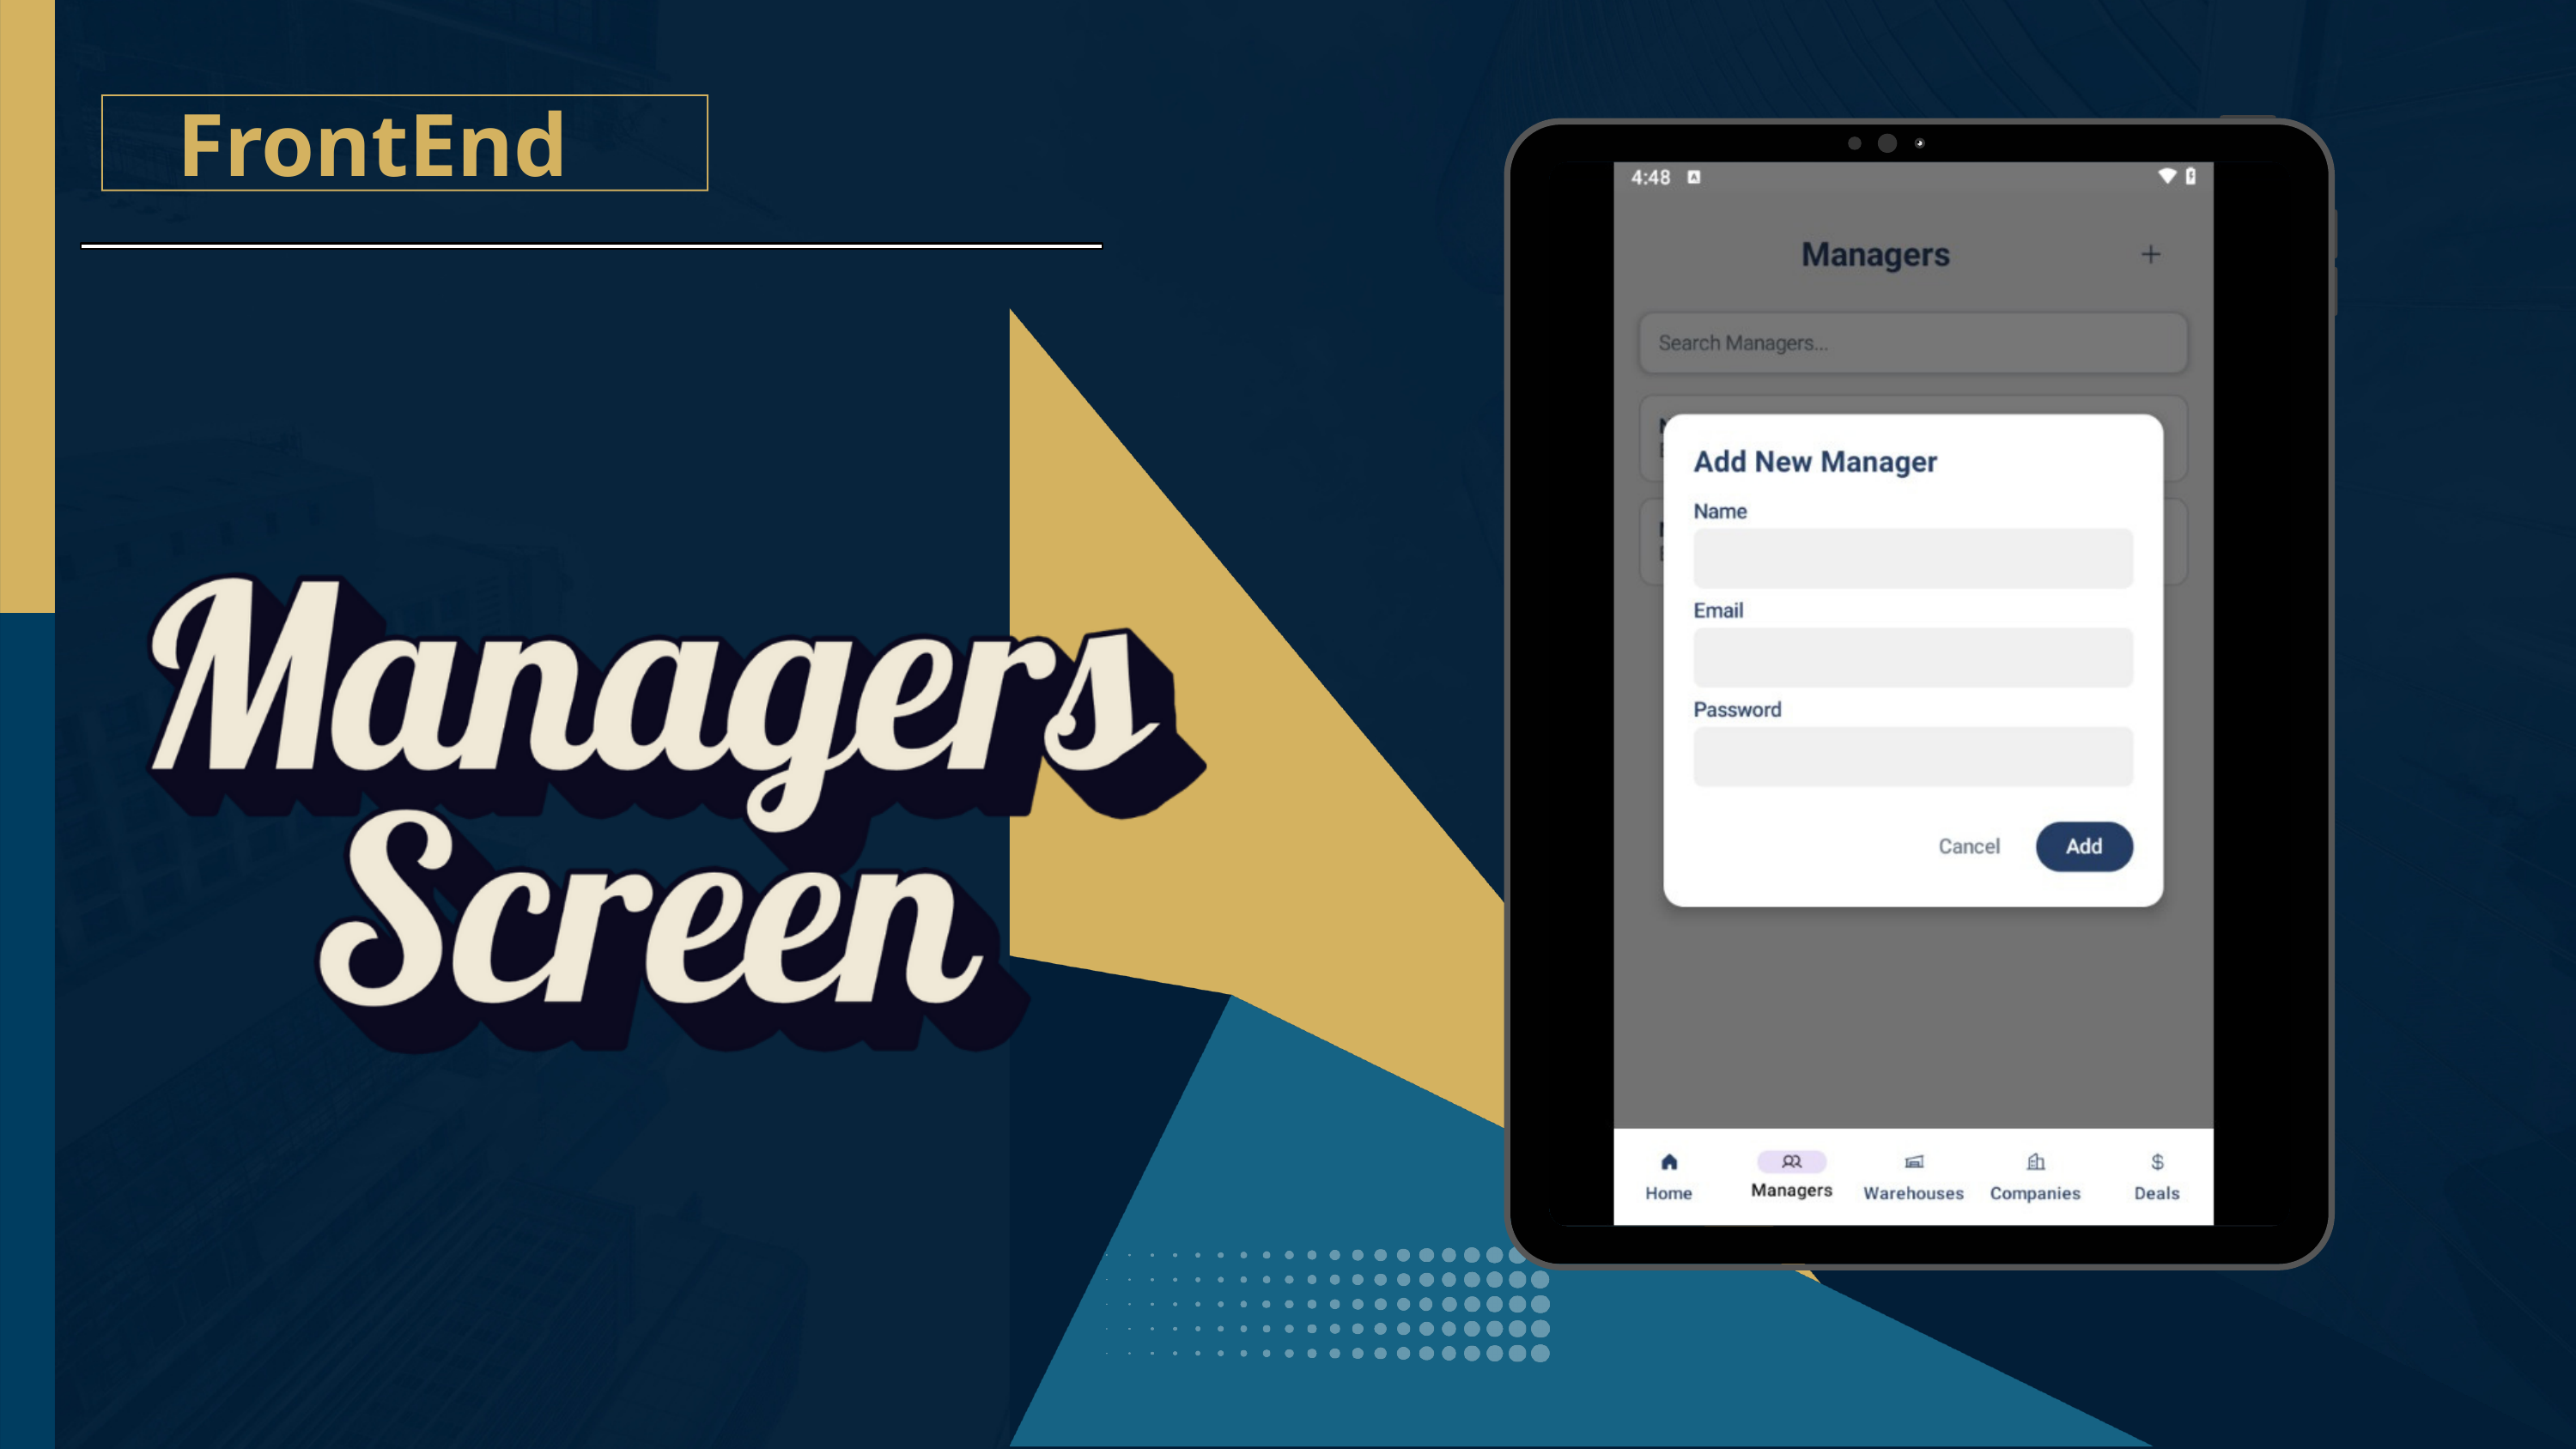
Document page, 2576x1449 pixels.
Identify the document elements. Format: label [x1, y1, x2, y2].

picture [38, 466, 1313, 1161]
text_box [77, 243, 1106, 249]
text_box [0, 0, 2576, 1449]
text_box [1504, 115, 2338, 1271]
